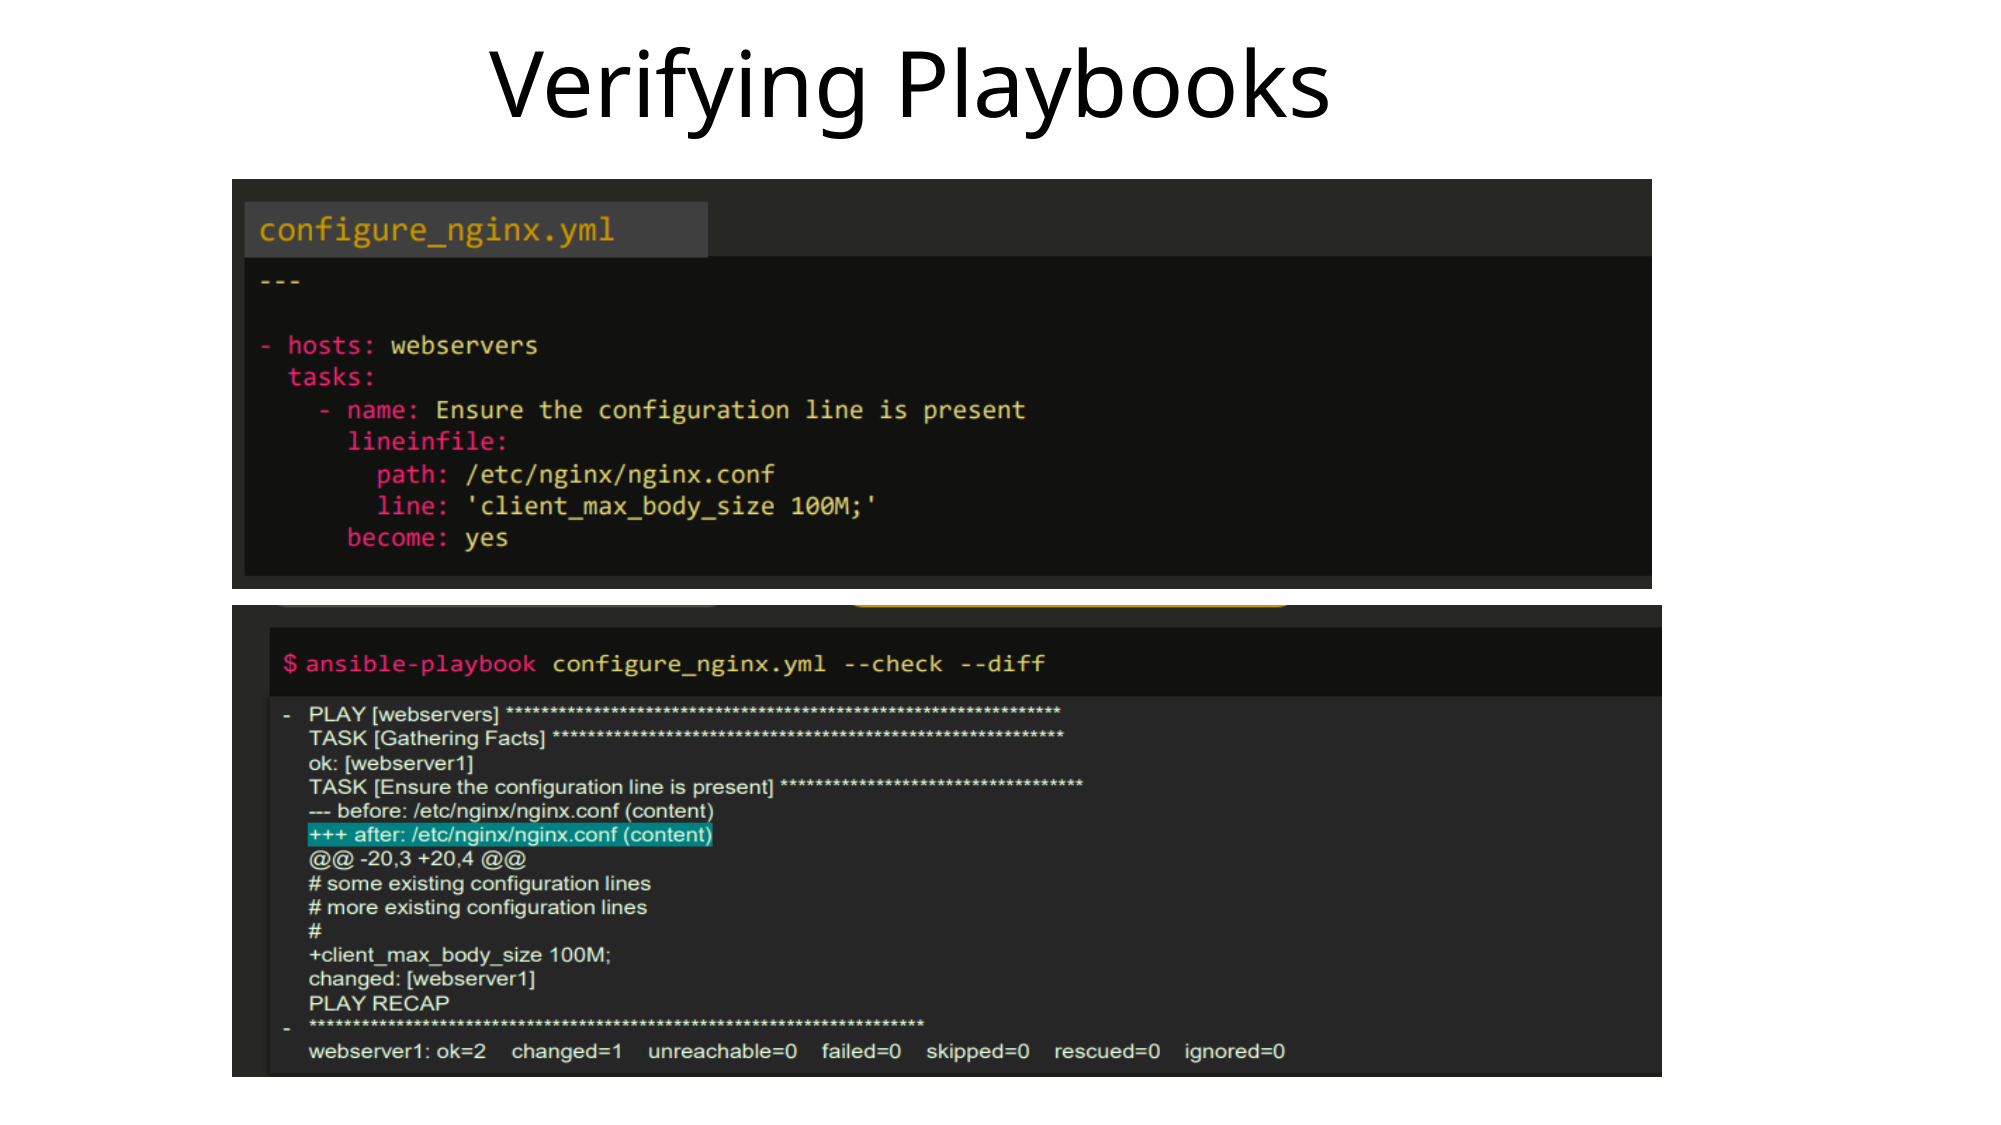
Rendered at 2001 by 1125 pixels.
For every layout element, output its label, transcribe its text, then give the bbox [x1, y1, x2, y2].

title Verifying Playbooks [161, 26, 1662, 146]
picture [231, 179, 1652, 590]
picture [232, 605, 1662, 1078]
